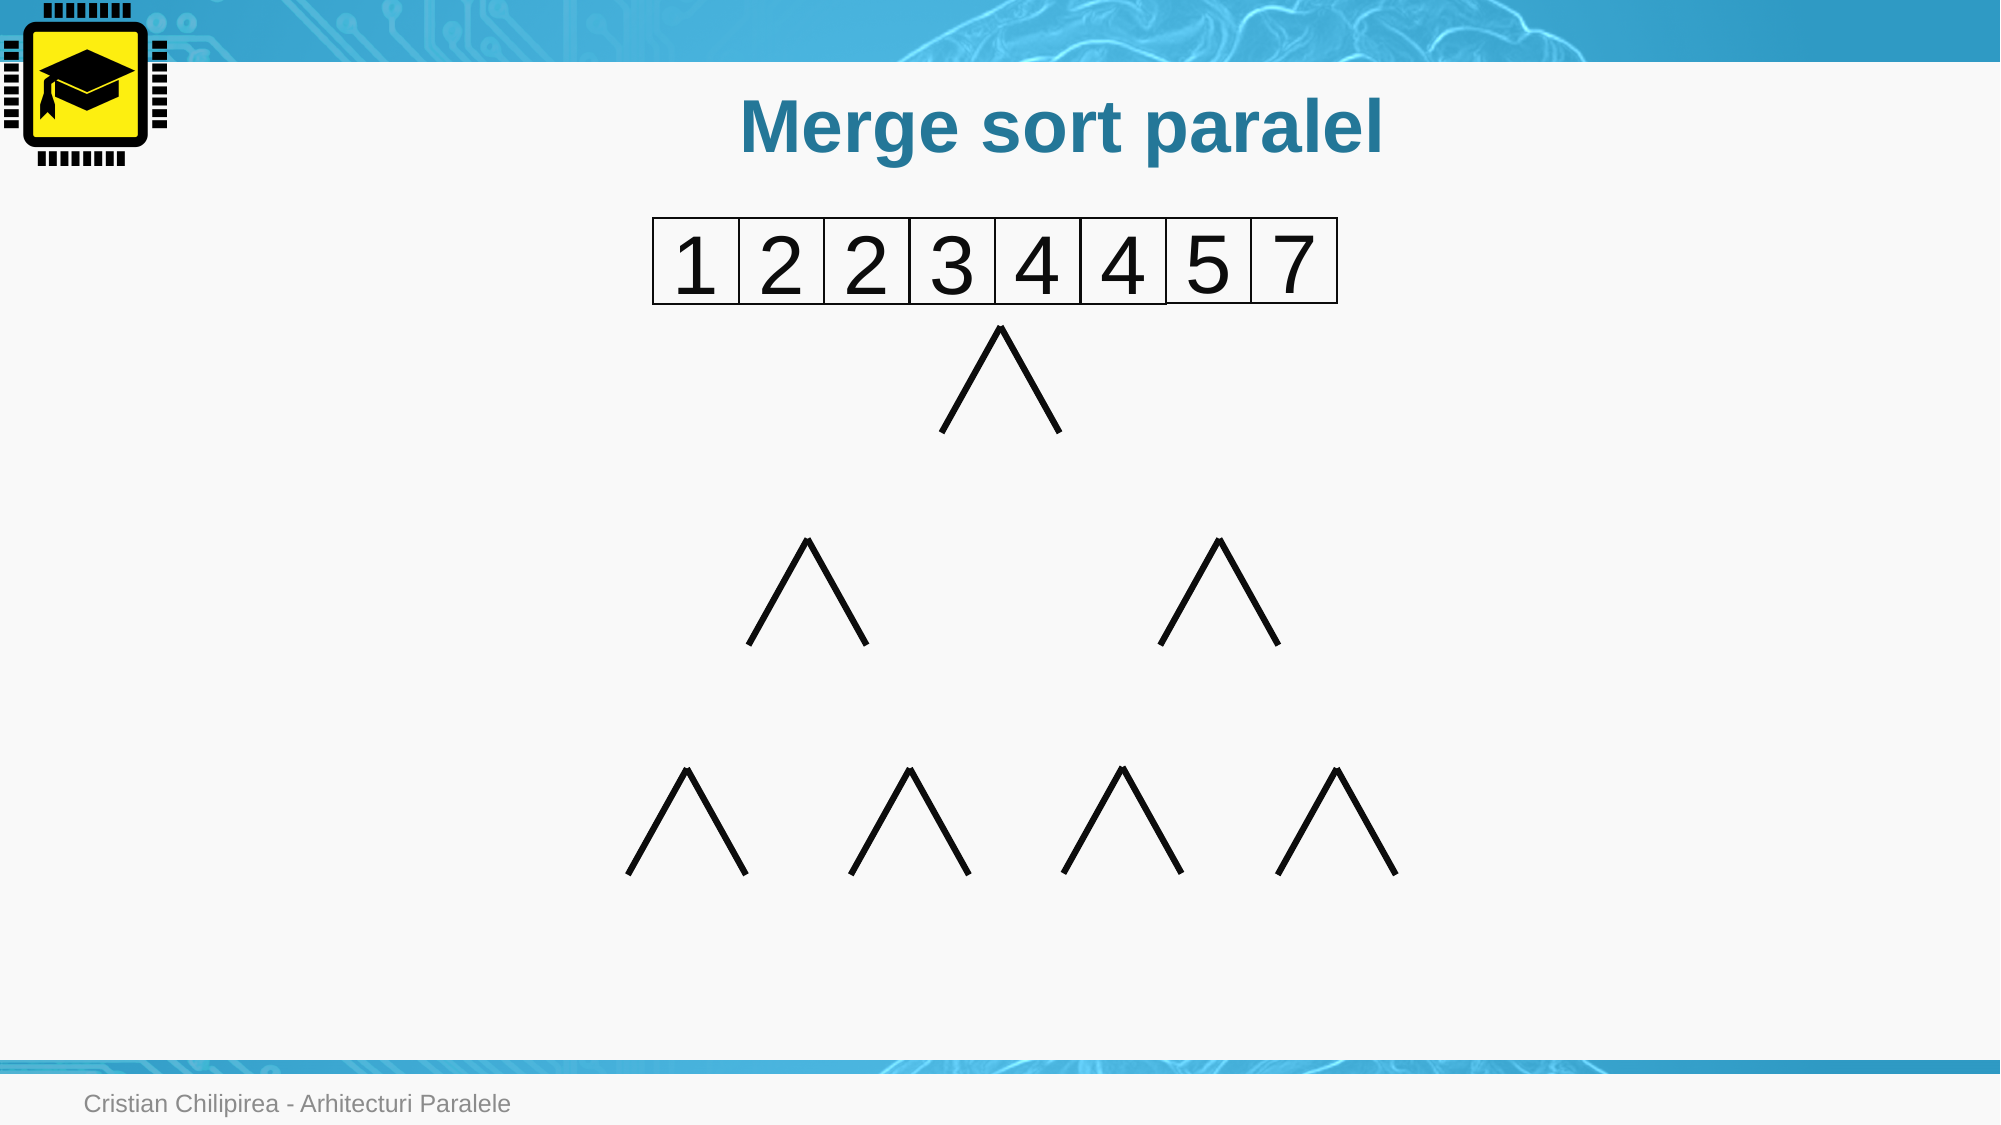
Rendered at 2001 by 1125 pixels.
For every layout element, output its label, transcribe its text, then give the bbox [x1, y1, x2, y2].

text_box 2 [823, 217, 911, 305]
picture [0, 0, 2000, 166]
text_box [909, 768, 969, 875]
text_box 5 [1167, 217, 1250, 304]
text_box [941, 326, 1000, 433]
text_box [1277, 768, 1336, 875]
text_box 7 [1250, 217, 1338, 304]
text_box 4 [994, 217, 1079, 305]
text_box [1000, 326, 1060, 433]
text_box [1336, 768, 1396, 875]
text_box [1063, 766, 1122, 874]
text_box 3 [911, 217, 994, 305]
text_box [1122, 766, 1182, 874]
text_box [627, 768, 686, 875]
picture [0, 1060, 2000, 1074]
text_box 1 [652, 217, 740, 305]
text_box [686, 768, 746, 875]
text_box 2 [740, 217, 823, 305]
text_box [807, 538, 867, 646]
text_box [748, 538, 807, 646]
text_box 4 [1079, 217, 1167, 305]
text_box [850, 768, 909, 875]
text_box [1219, 538, 1279, 646]
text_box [1160, 538, 1219, 646]
footer Cristian Chilipirea - Arhitecturi Paralele [68, 1083, 1542, 1125]
title Merge sort paralel [170, 76, 1955, 180]
